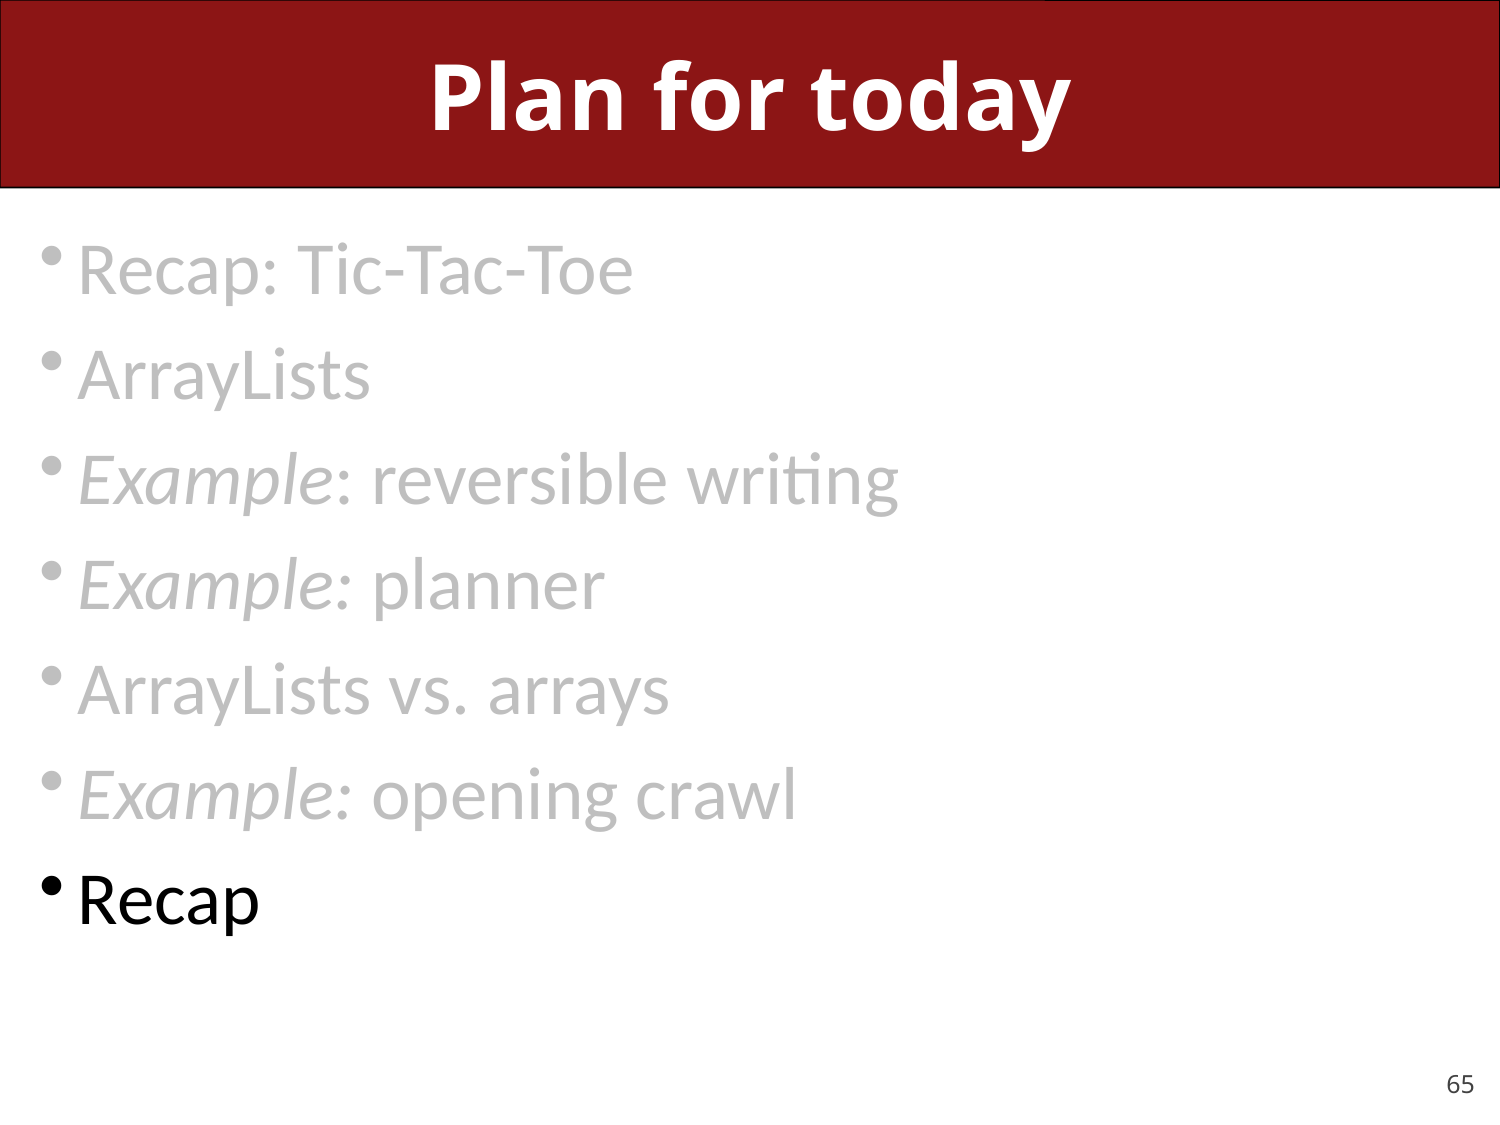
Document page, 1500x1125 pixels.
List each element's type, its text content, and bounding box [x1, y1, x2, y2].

list Recap: Tic-Tac-Toe ArrayLists Example: reversible writing Example: planner ArrayLists vs. arrays Example: opening crawl Recap [24, 212, 1475, 1063]
title Plan for today [75, 0, 1425, 188]
